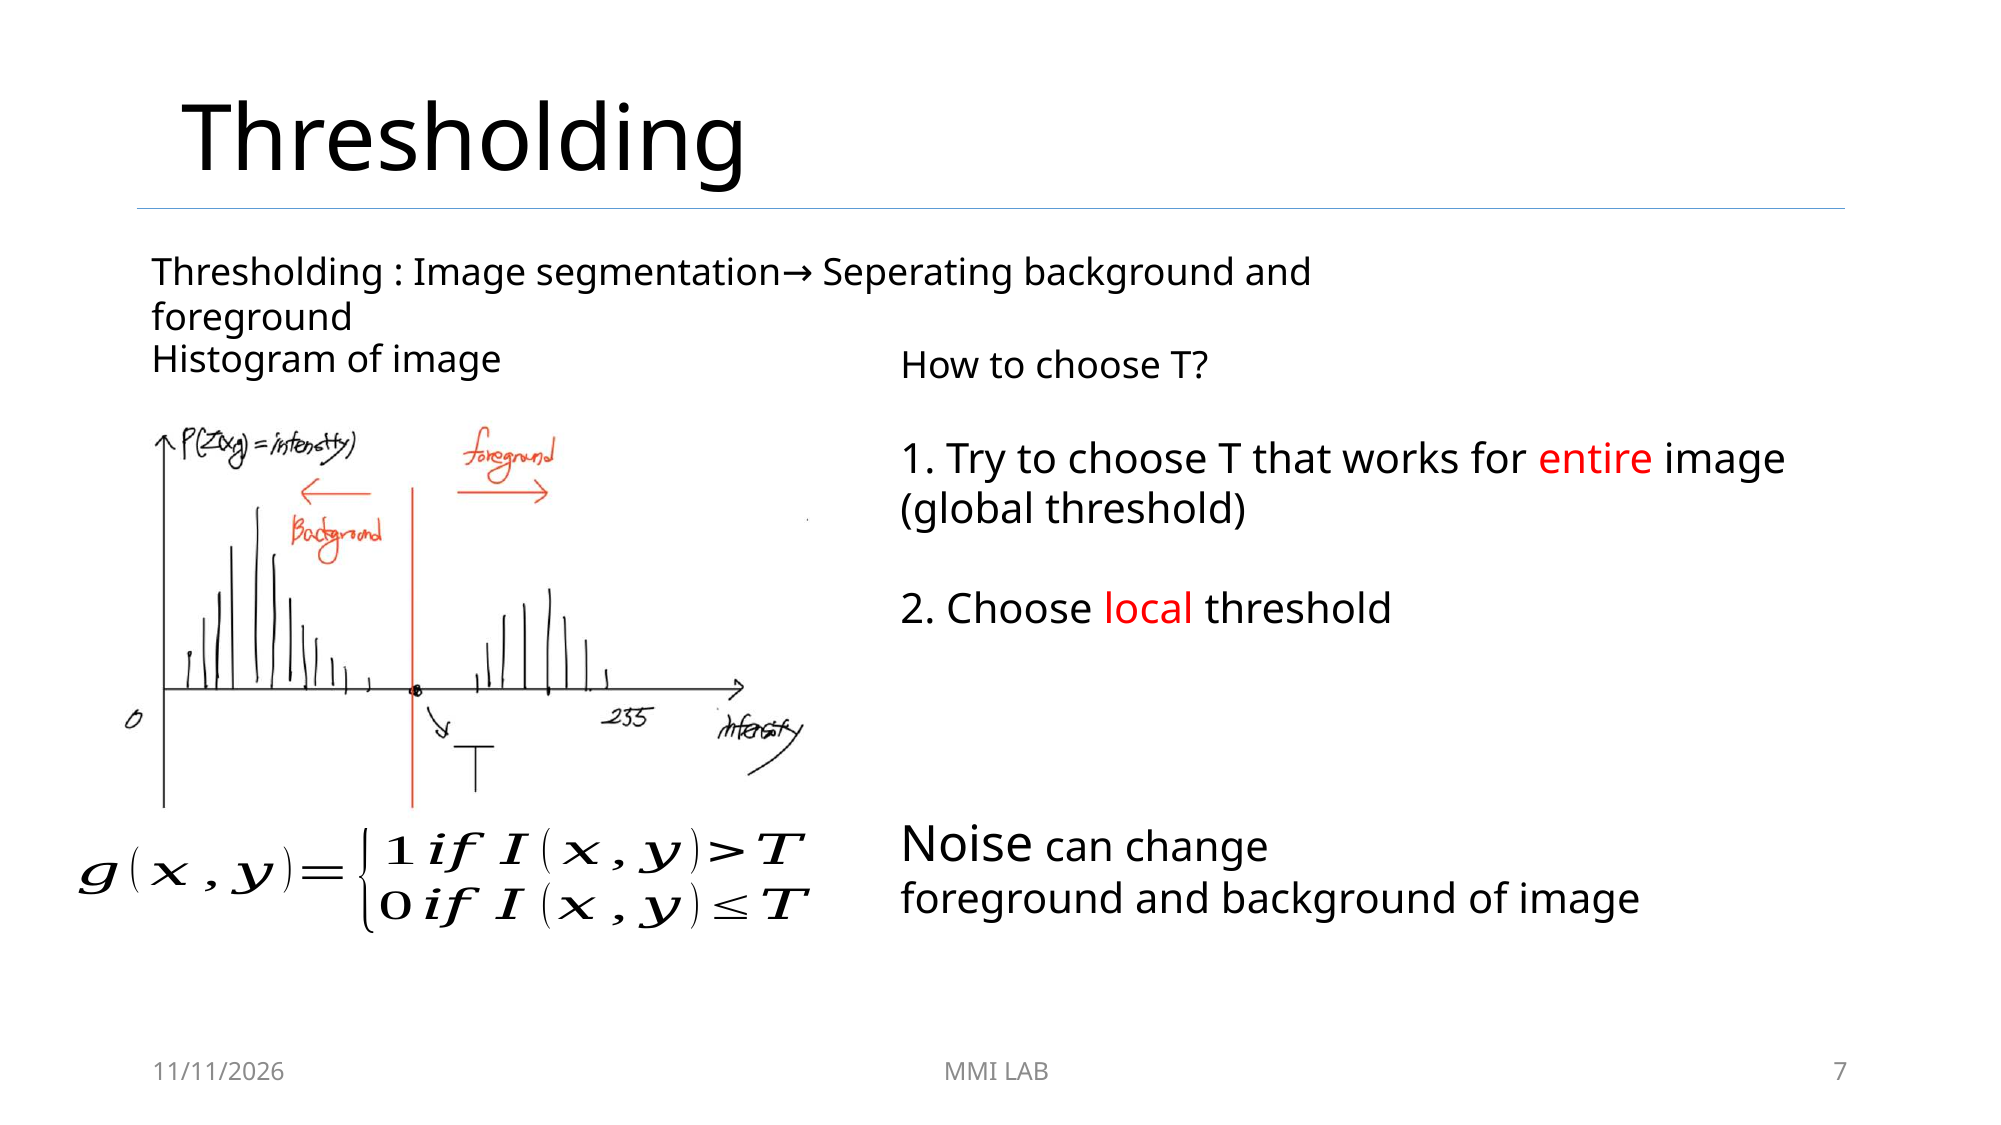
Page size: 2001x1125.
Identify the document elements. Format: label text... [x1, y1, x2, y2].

slide_number 7 [1412, 1042, 1863, 1103]
text_box How to choose T? 1. Try to choose T that works for entire image (global threshold) 2. Choose local threshold Noise can change foreground and background of image [885, 334, 1817, 929]
title Thresholding [166, 50, 1891, 231]
text_box Histogram of image [136, 327, 591, 388]
picture [95, 396, 816, 828]
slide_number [137, 1042, 588, 1103]
footer MMI LAB [662, 1042, 1338, 1103]
text_box Thresholding : Image segmentation→ Seperating background and foreground [136, 240, 1509, 346]
